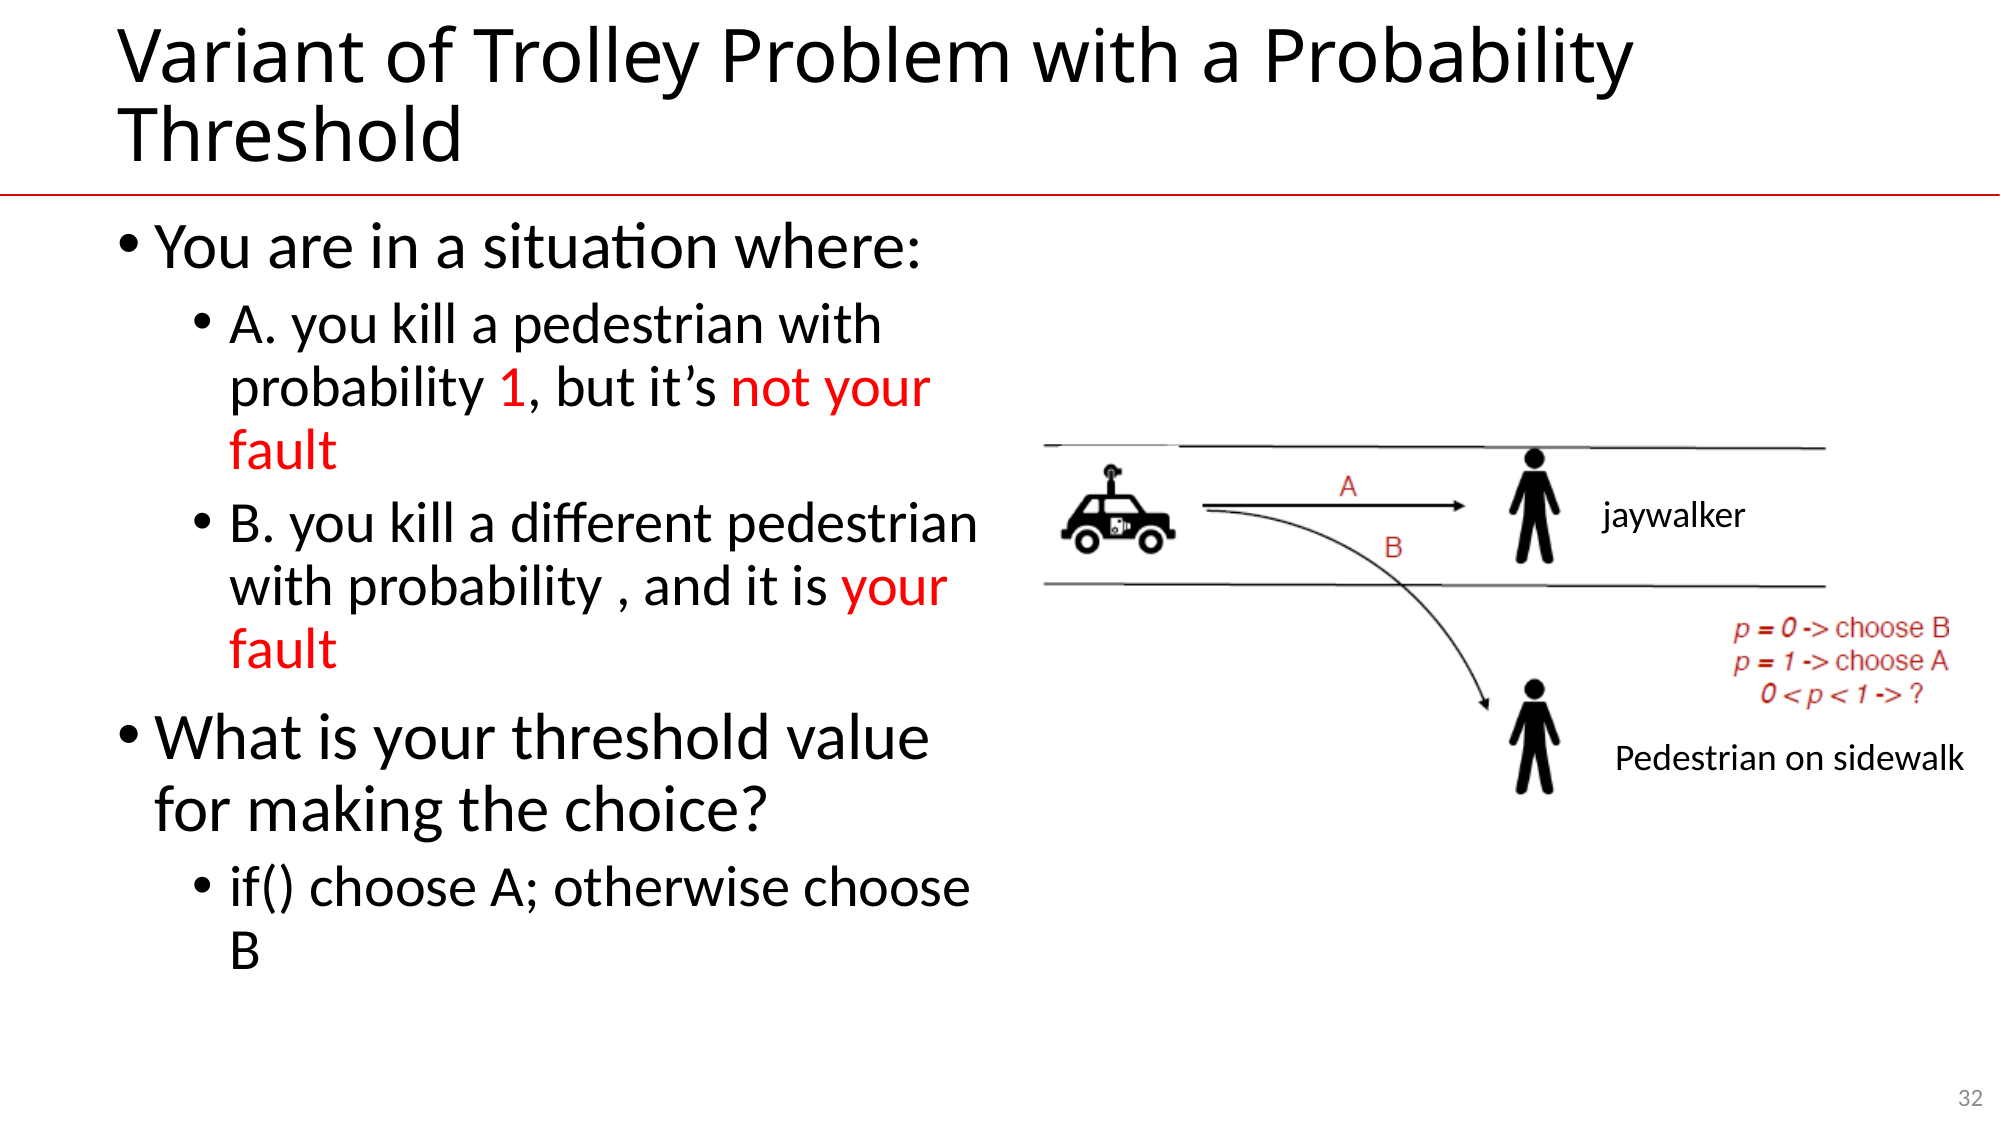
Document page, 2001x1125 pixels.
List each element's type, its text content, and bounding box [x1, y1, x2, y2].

picture [1037, 432, 1949, 796]
text_box Pedestrian on sidewalk [1949, 725, 1980, 785]
title Variant of Trolley Problem with a Probability Threshold [102, 10, 1899, 186]
slide_number 32 [1548, 1066, 1999, 1125]
